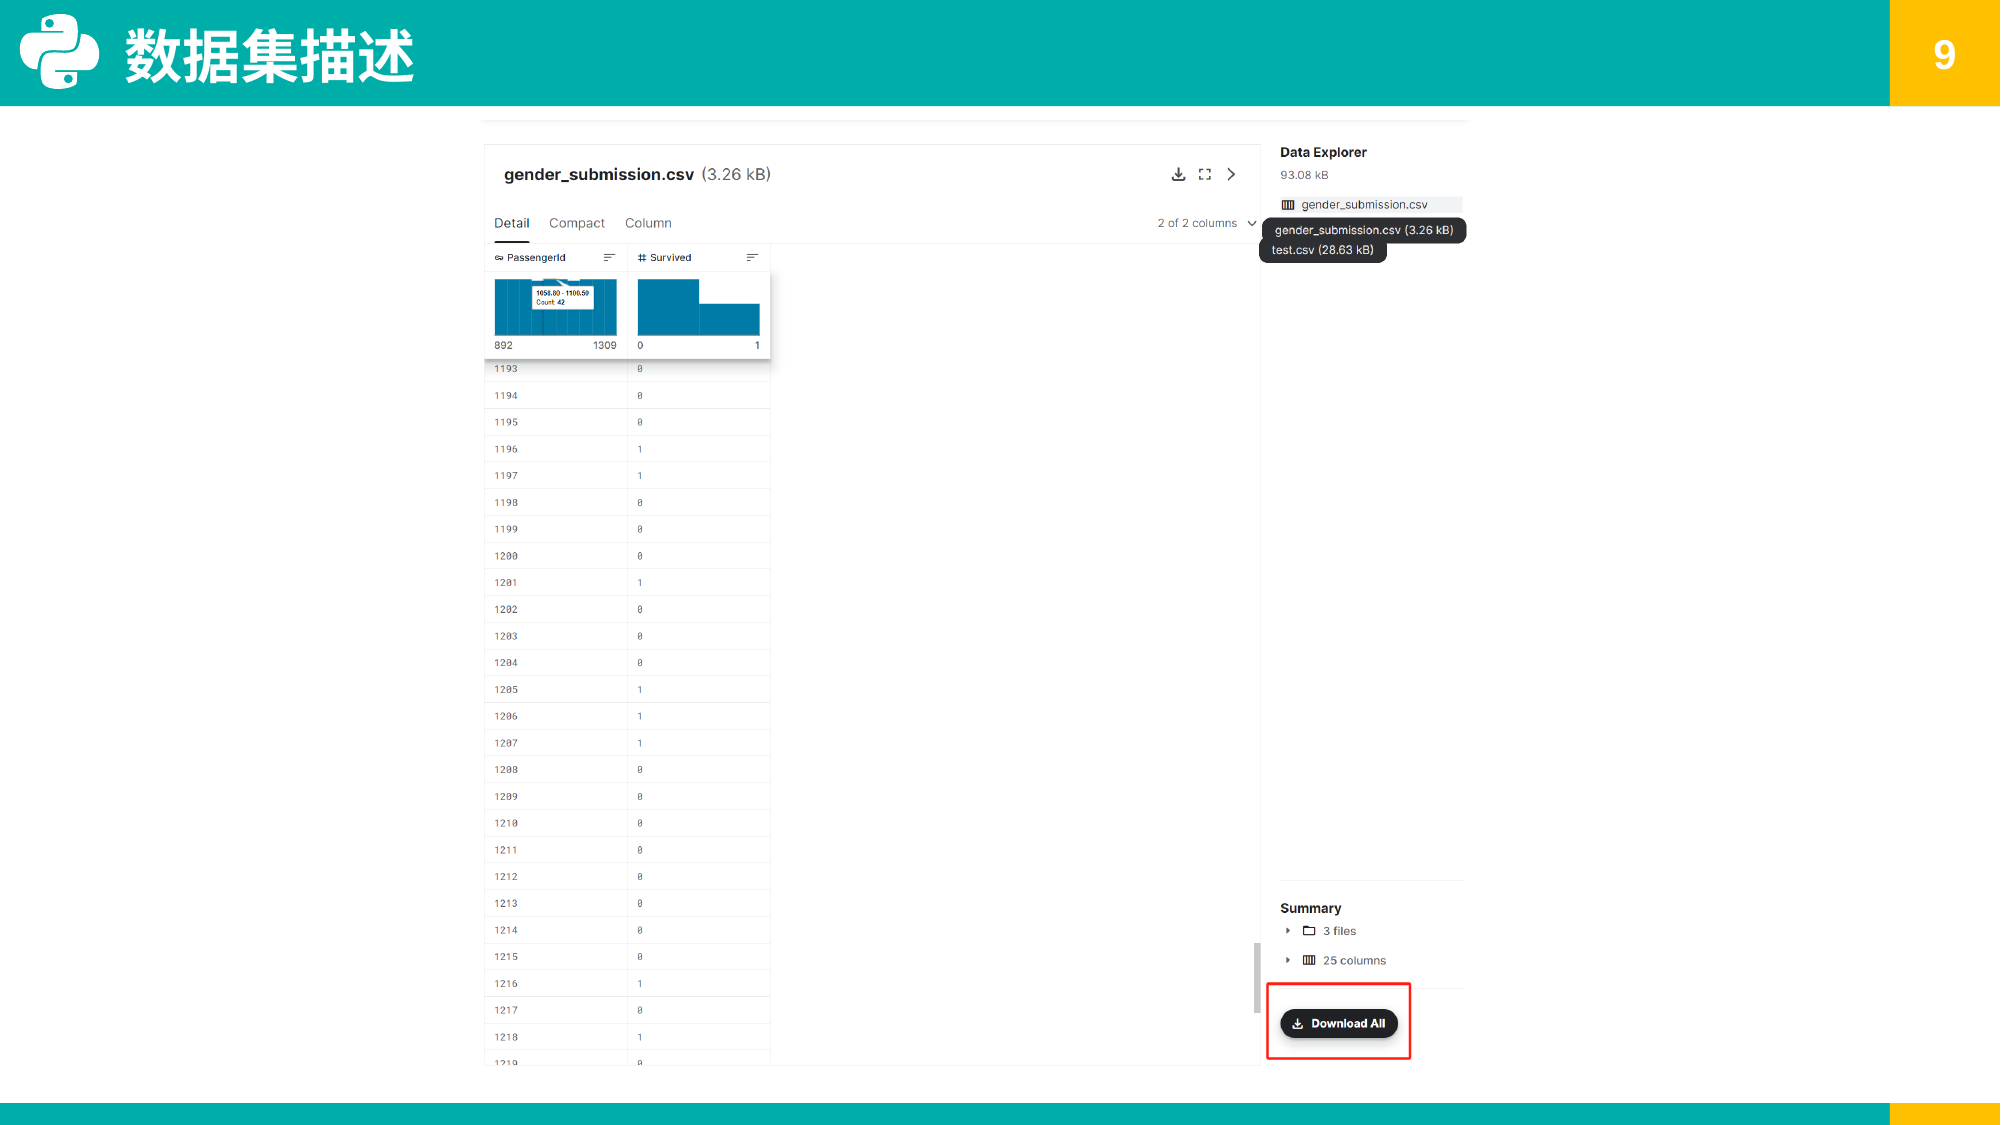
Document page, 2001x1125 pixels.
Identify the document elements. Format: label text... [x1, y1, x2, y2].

picture [420, 120, 1516, 1074]
text_box 数据集描述 [109, 12, 1263, 98]
